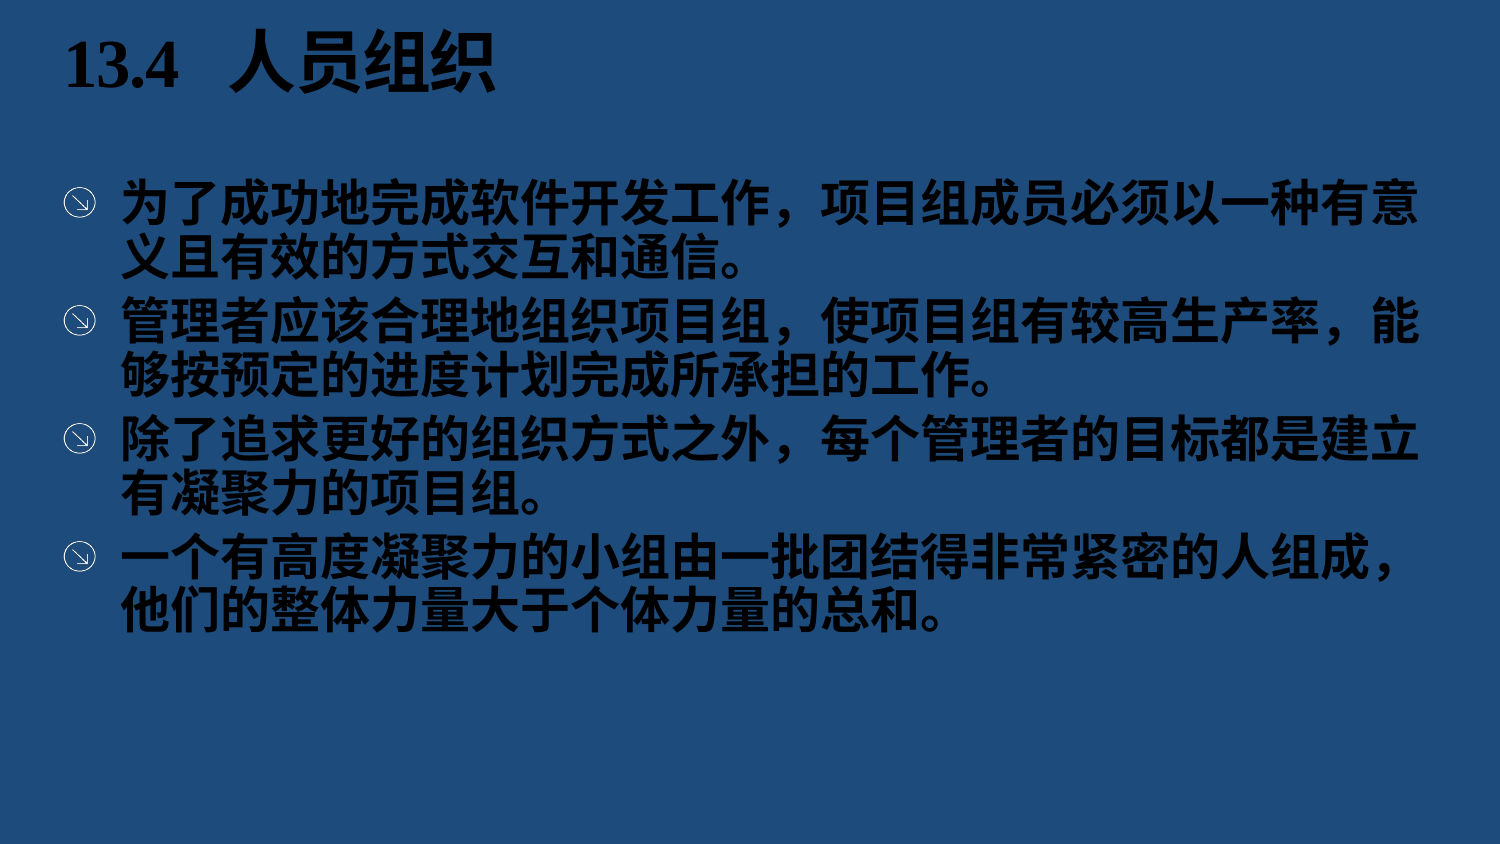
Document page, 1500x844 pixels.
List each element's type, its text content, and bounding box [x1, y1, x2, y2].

picture [63, 540, 96, 572]
list 为了成功地完成软件开发工作，项目组成员必须以一种有意义且有效的方式交互和通信。 管理者应该合理地组织项目组，使项目组有较高生产率，能够按预定的进度计划完成所承担的工作。 除了追求更好的组织方式之外，每个管理者的目标都是建立有凝聚力的项目组。 一个有高度凝聚力的小组由一批团结得非常紧密的人组成，他们的整体力量大于个体力量的总和。 [63, 178, 1436, 651]
title 13.4 人员组织 [63, 28, 1436, 104]
picture [63, 304, 96, 336]
picture [63, 422, 96, 454]
picture [63, 186, 96, 218]
